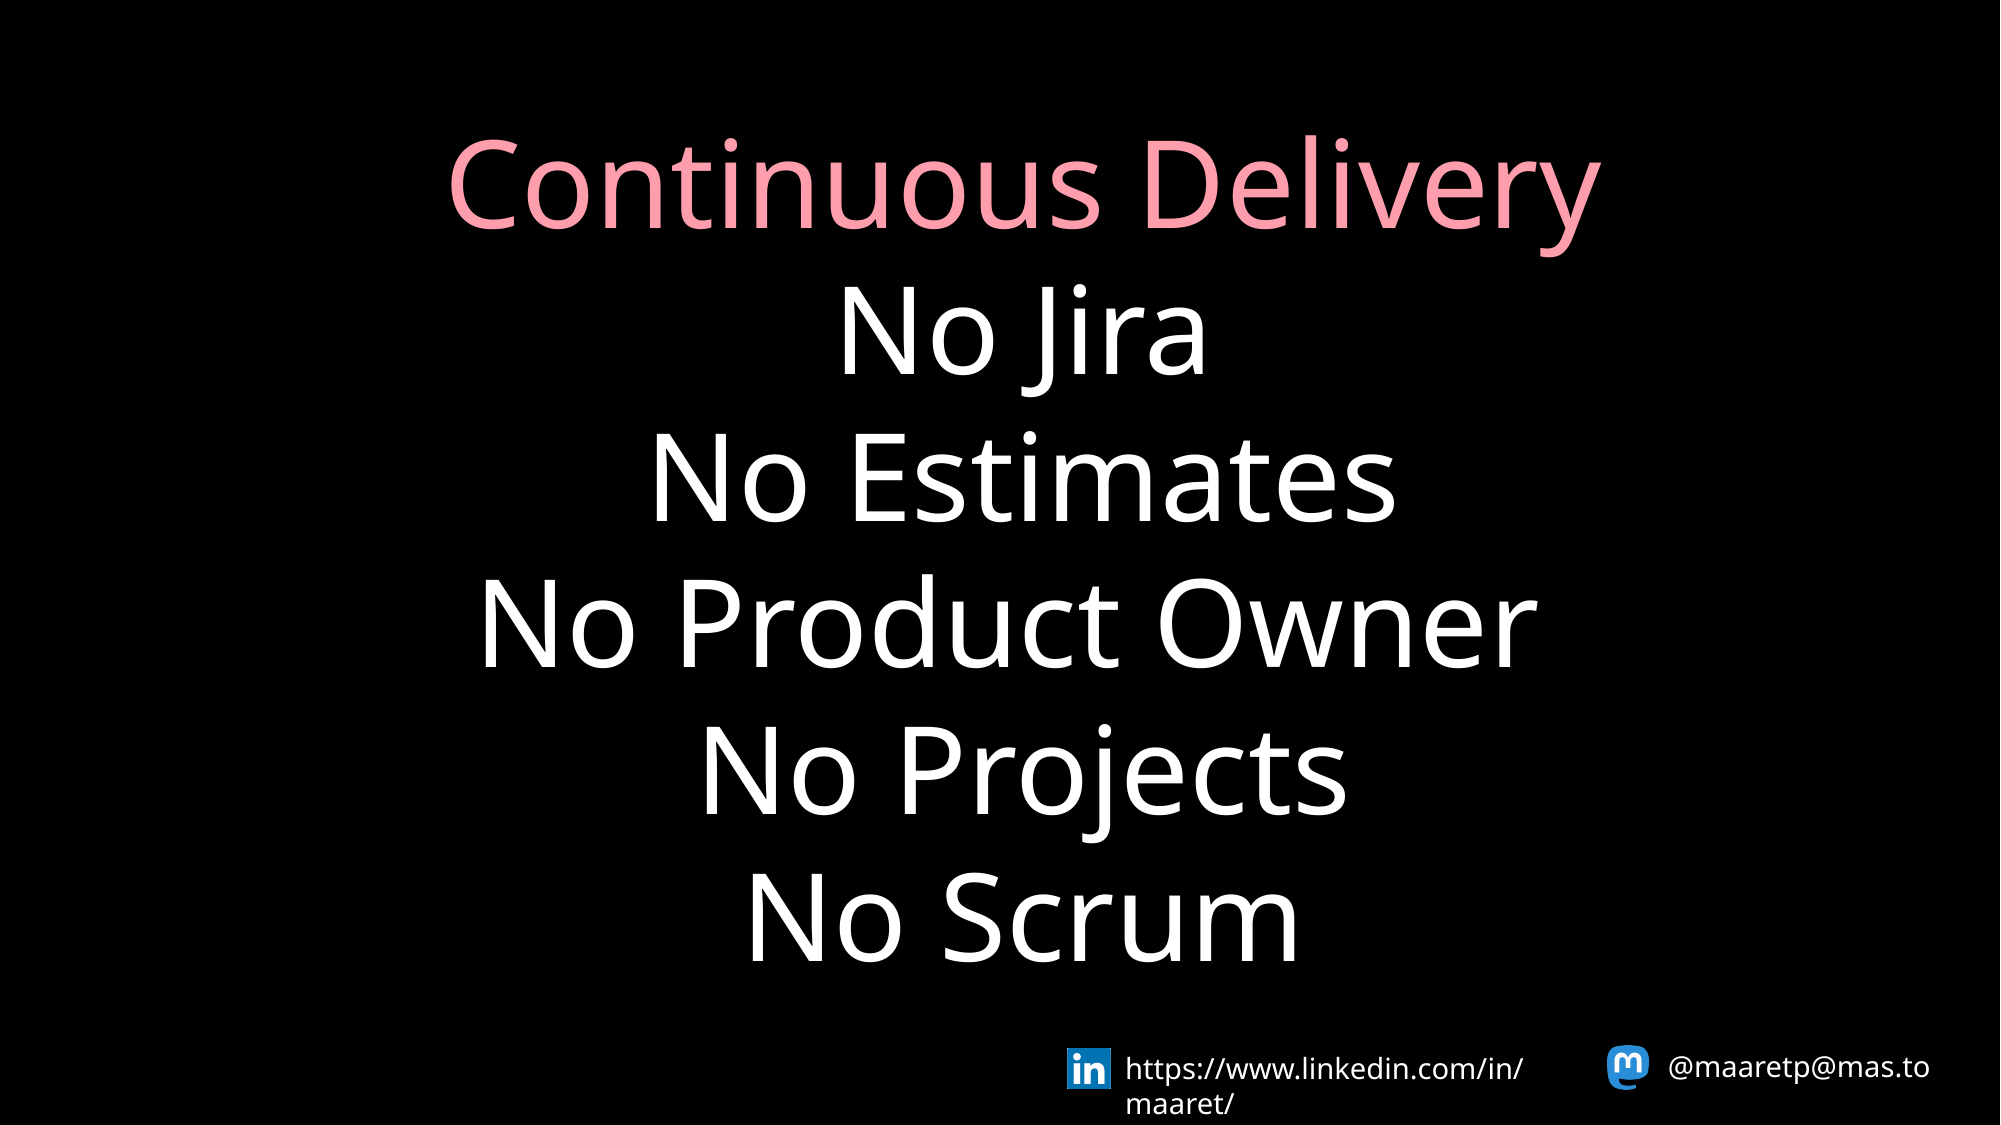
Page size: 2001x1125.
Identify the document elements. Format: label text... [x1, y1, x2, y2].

picture [1067, 1048, 1111, 1089]
picture [1607, 1045, 1649, 1090]
text_box Continuous Delivery No Jira No Estimates No Product Owner No Projects No Scrum [219, 98, 1827, 993]
